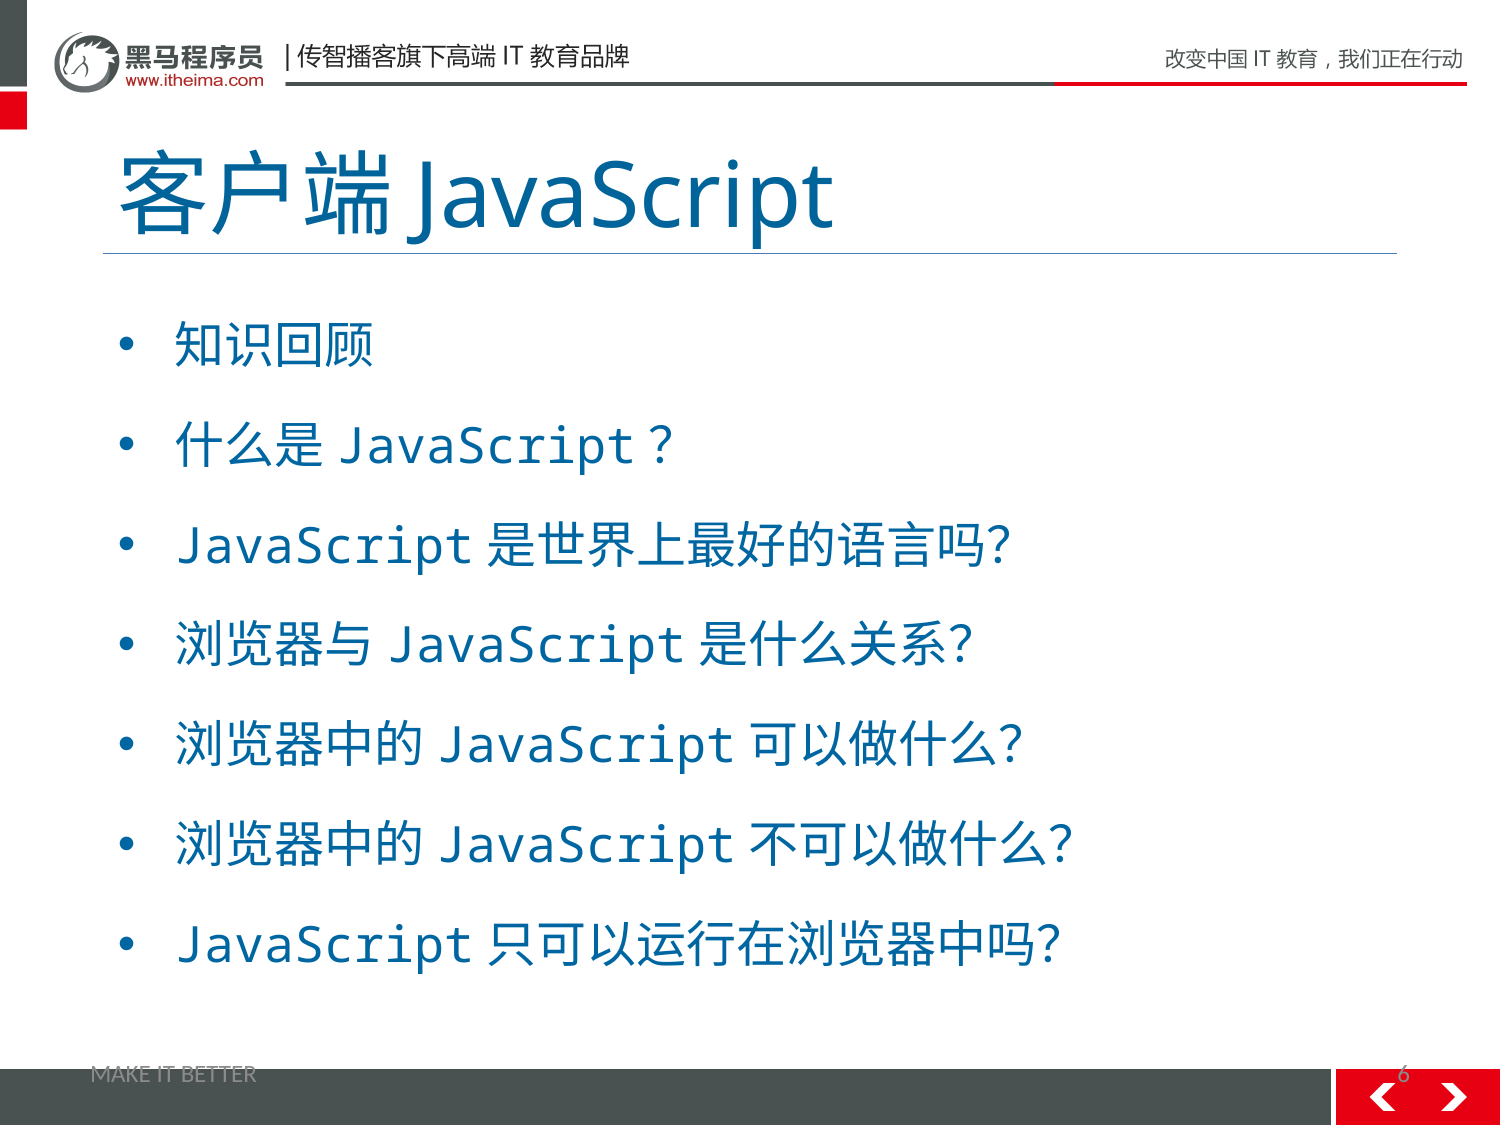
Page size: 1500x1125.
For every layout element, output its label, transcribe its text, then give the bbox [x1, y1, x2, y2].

picture [0, 0, 1500, 1125]
list 知识回顾 什么是JavaScript？ JavaScript是世界上最好的语言吗？ 浏览器与JavaScript是什么关系？ 浏览器中的JavaScript可以做什么？ 浏览器中的JavaScript不可以做什么？ JavaScript只可以运行在浏览器中吗？ [103, 275, 1397, 1040]
slide_number 6 [1074, 1042, 1425, 1103]
title 客户端JavaScript [103, 95, 1397, 254]
slide_number MAKE IT BETTER [75, 1042, 425, 1103]
